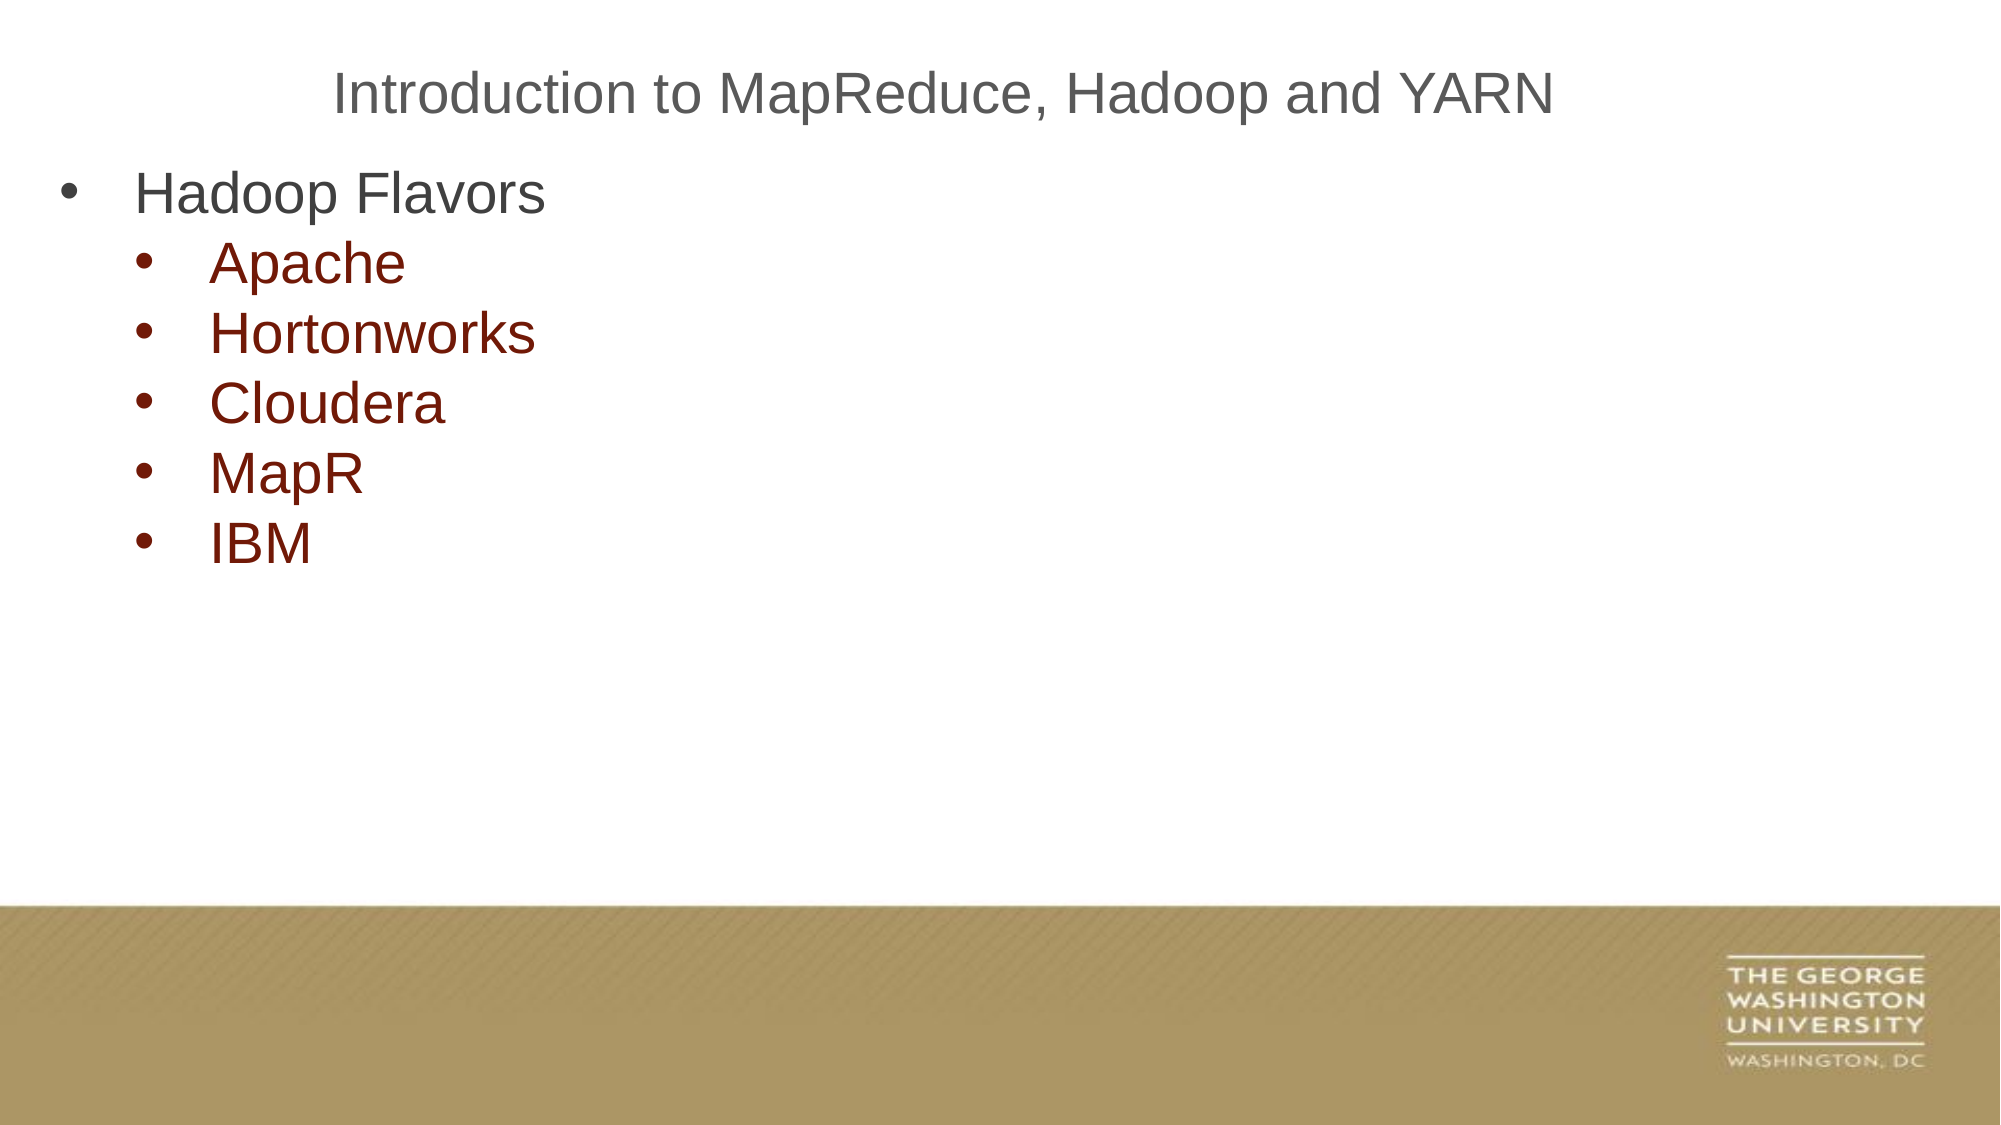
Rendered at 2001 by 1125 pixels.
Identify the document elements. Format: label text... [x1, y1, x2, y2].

picture [0, 0, 2000, 1125]
title Introduction to MapReduce, Hadoop and YARN [131, 47, 1775, 148]
text_box Hadoop Flavors Apache Hortonworks Cloudera MapR IBM [45, 148, 1955, 643]
